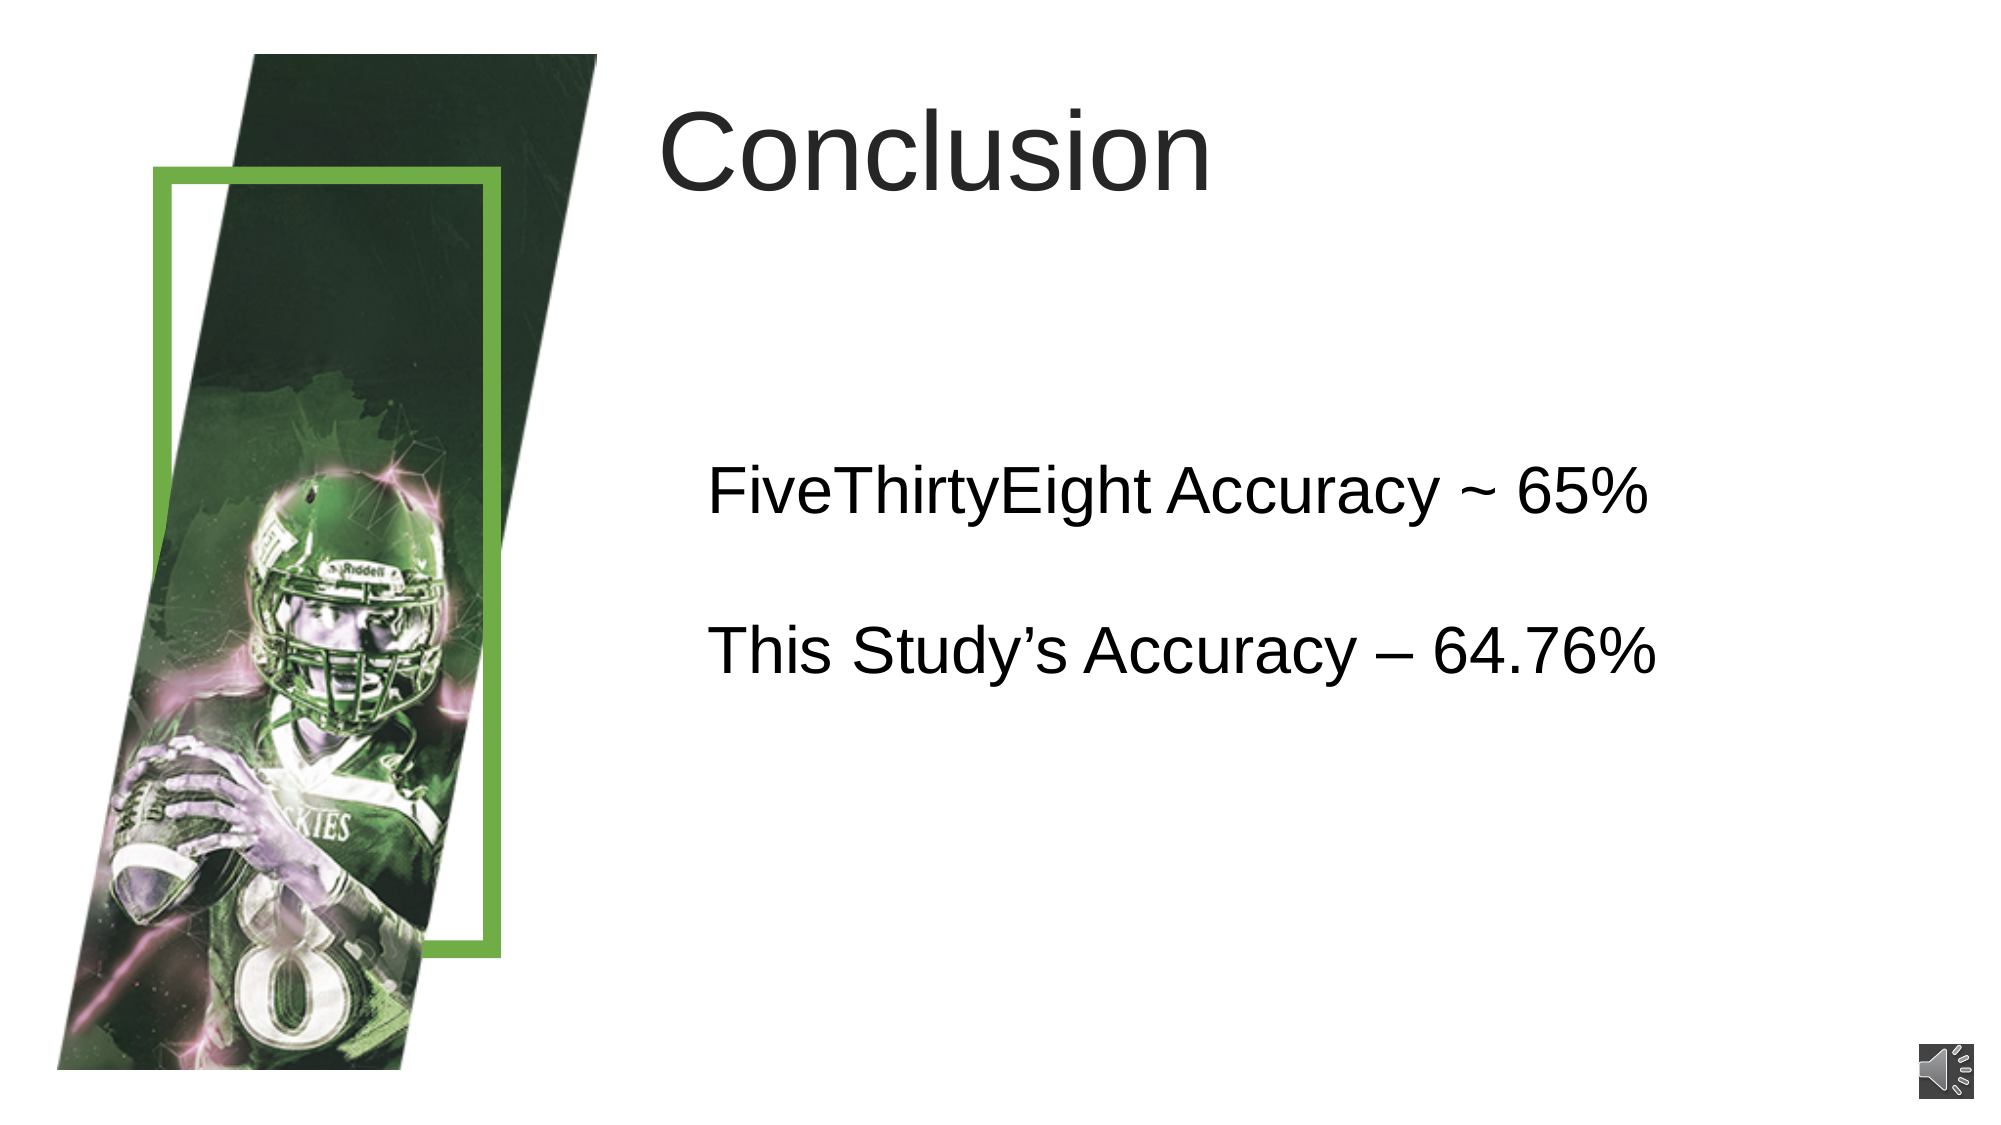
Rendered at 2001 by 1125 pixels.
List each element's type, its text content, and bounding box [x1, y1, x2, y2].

picture [57, 54, 597, 1070]
picture [1917, 1042, 1975, 1100]
list Conclusion [642, 94, 1952, 214]
text_box FiveThirtyEight Accuracy ~ 65% This Study’s Accuracy – 64.76% [692, 439, 1696, 695]
